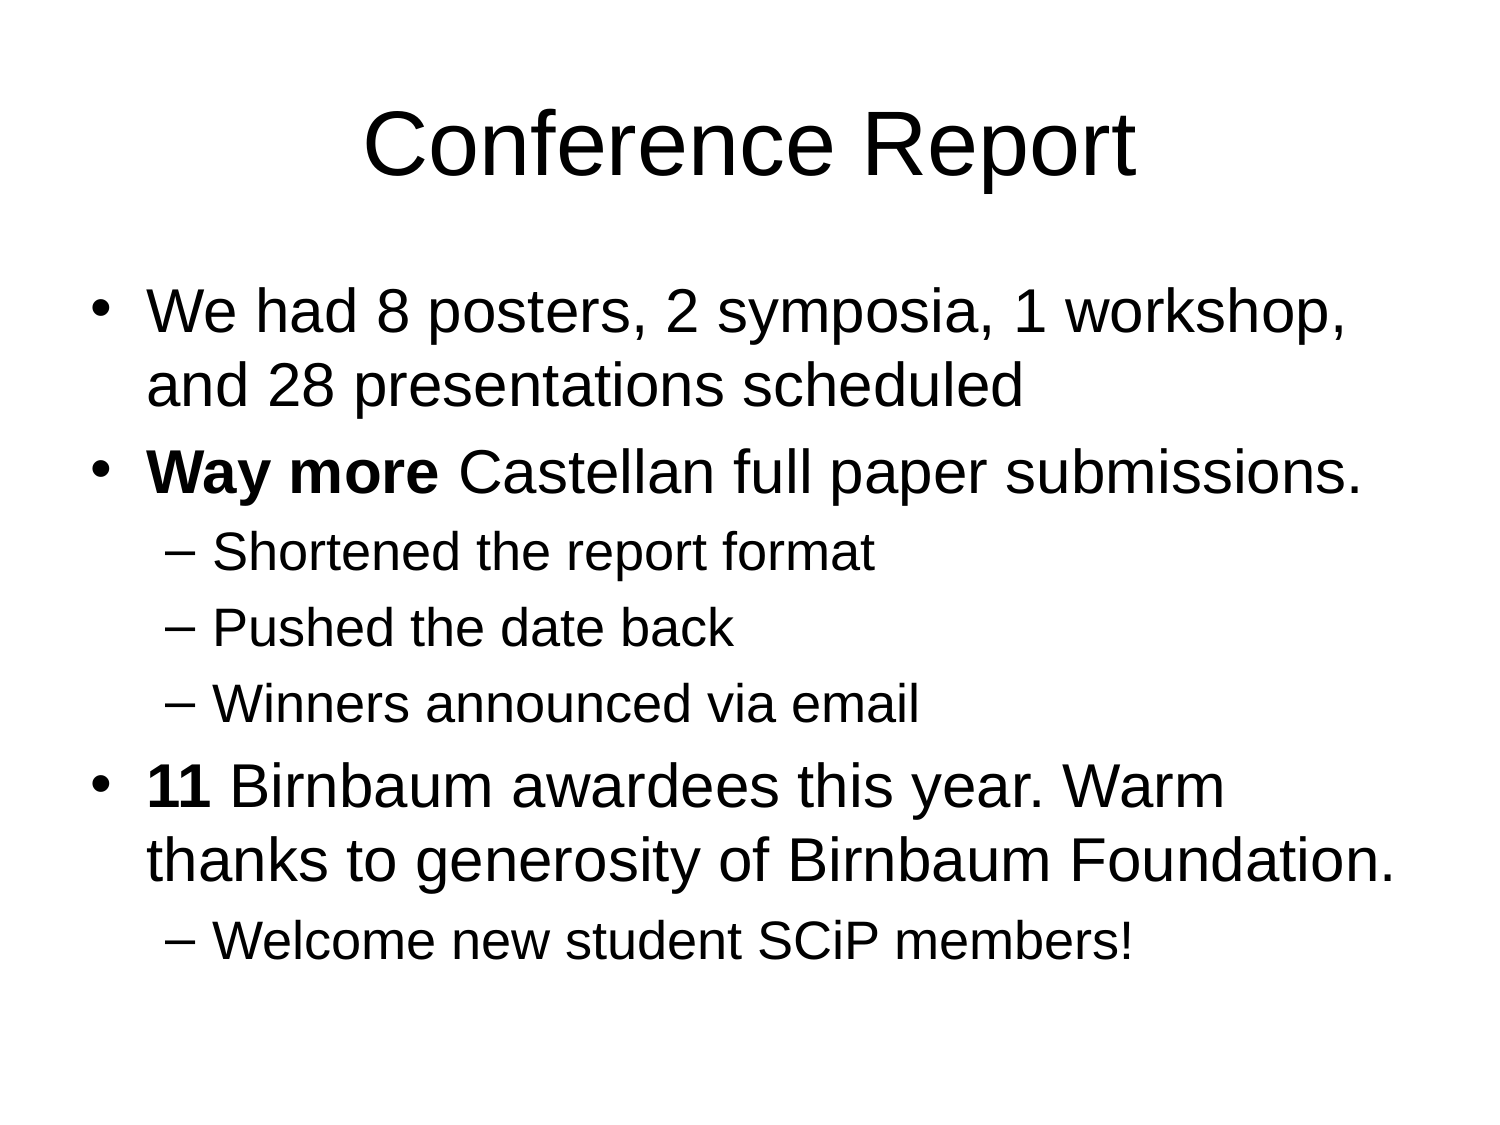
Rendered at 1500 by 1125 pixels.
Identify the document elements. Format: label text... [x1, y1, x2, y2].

title Conference Report [75, 45, 1425, 233]
list We had 8 posters, 2 symposia, 1 workshop, and 28 presentations scheduled Way more Castellan full paper submissions. Shortened the report format Pushed the date back Winners announced via email 11 Birnbaum awardees this year. Warm thanks to generosity of Birnbaum Foundation. Welcome new student SCiP members! [75, 262, 1425, 1005]
